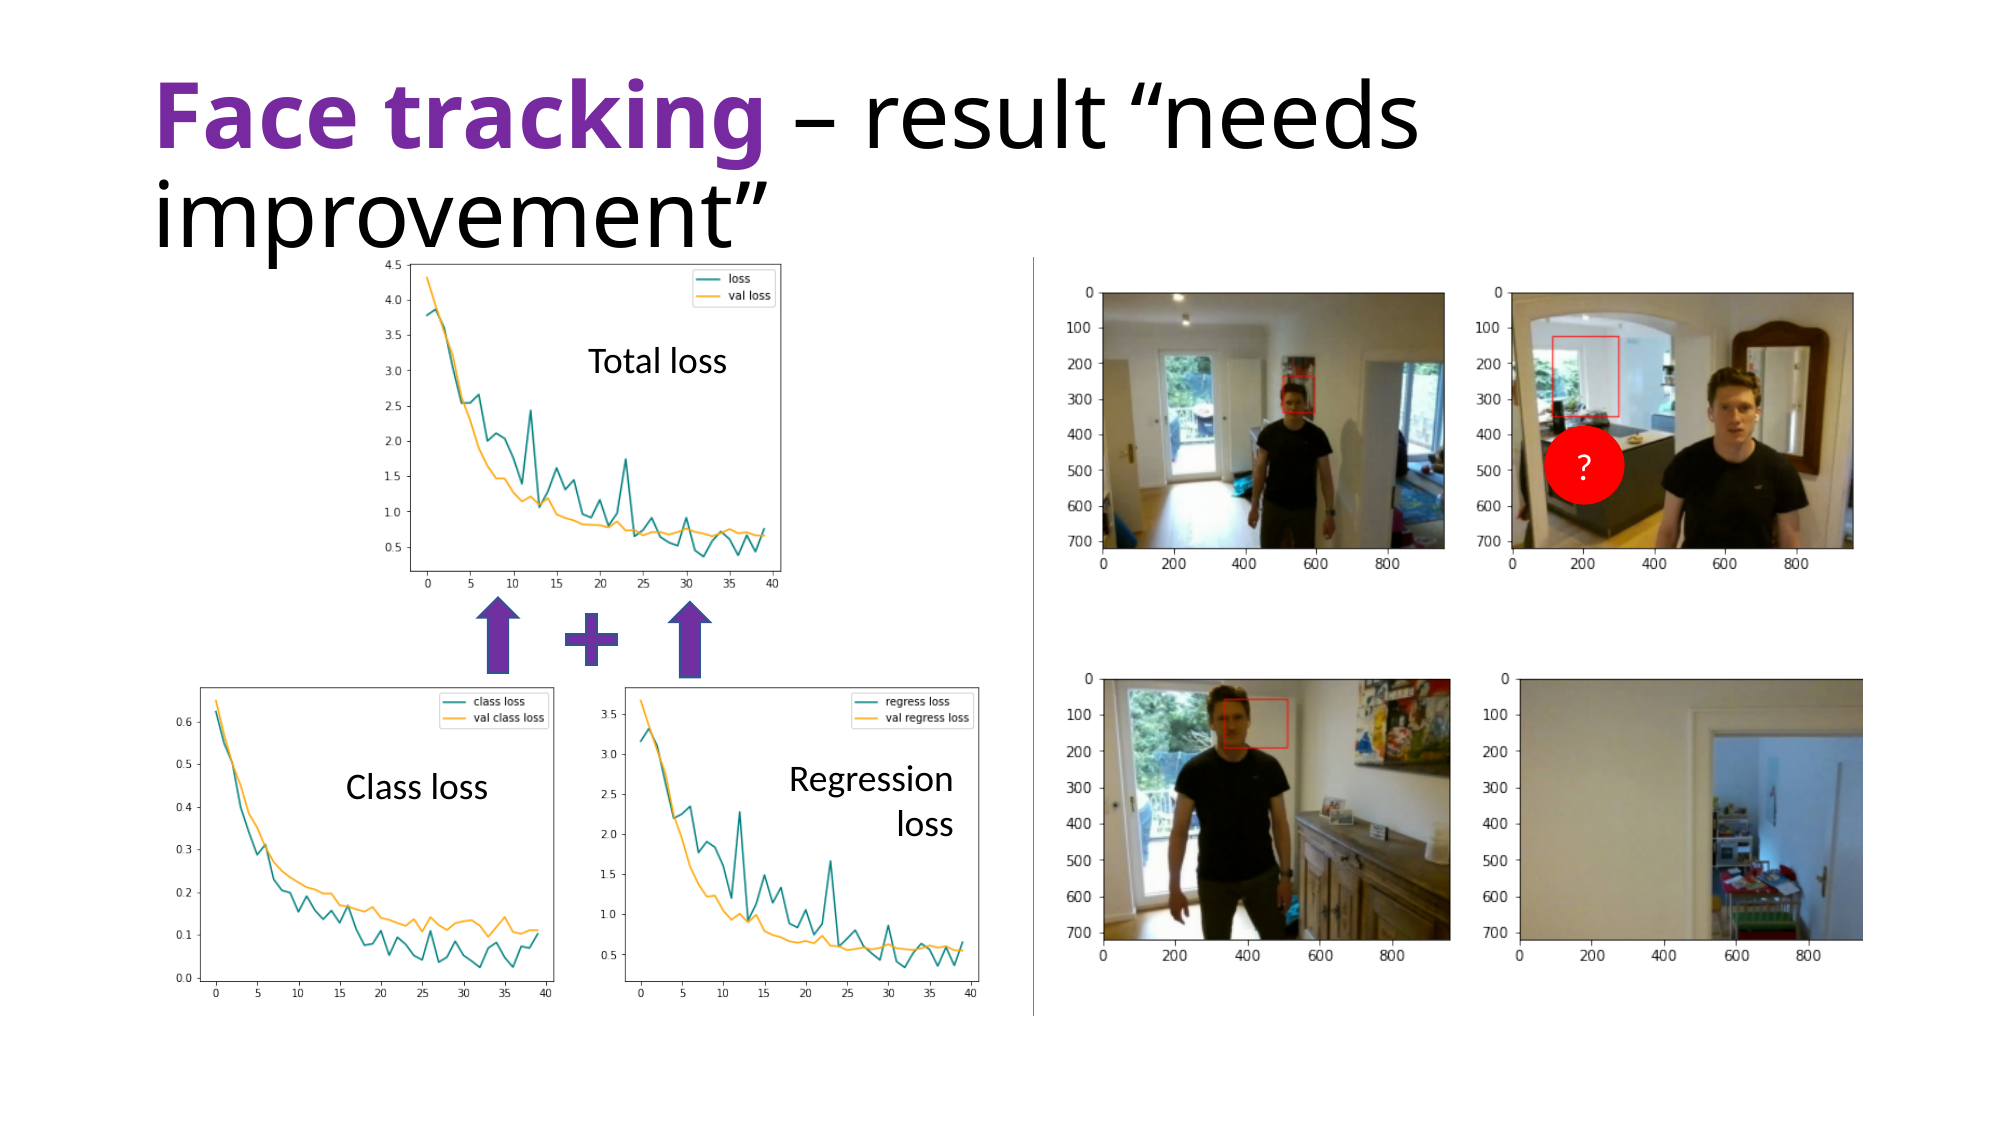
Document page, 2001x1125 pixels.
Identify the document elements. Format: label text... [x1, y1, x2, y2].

title Face tracking – result “needs improvement” [137, 59, 1863, 278]
text_box [667, 608, 713, 679]
text_box [475, 608, 521, 674]
picture [1049, 663, 1863, 967]
text_box [565, 613, 618, 666]
picture [162, 685, 1007, 1007]
picture [1056, 277, 1871, 575]
picture [368, 258, 802, 608]
